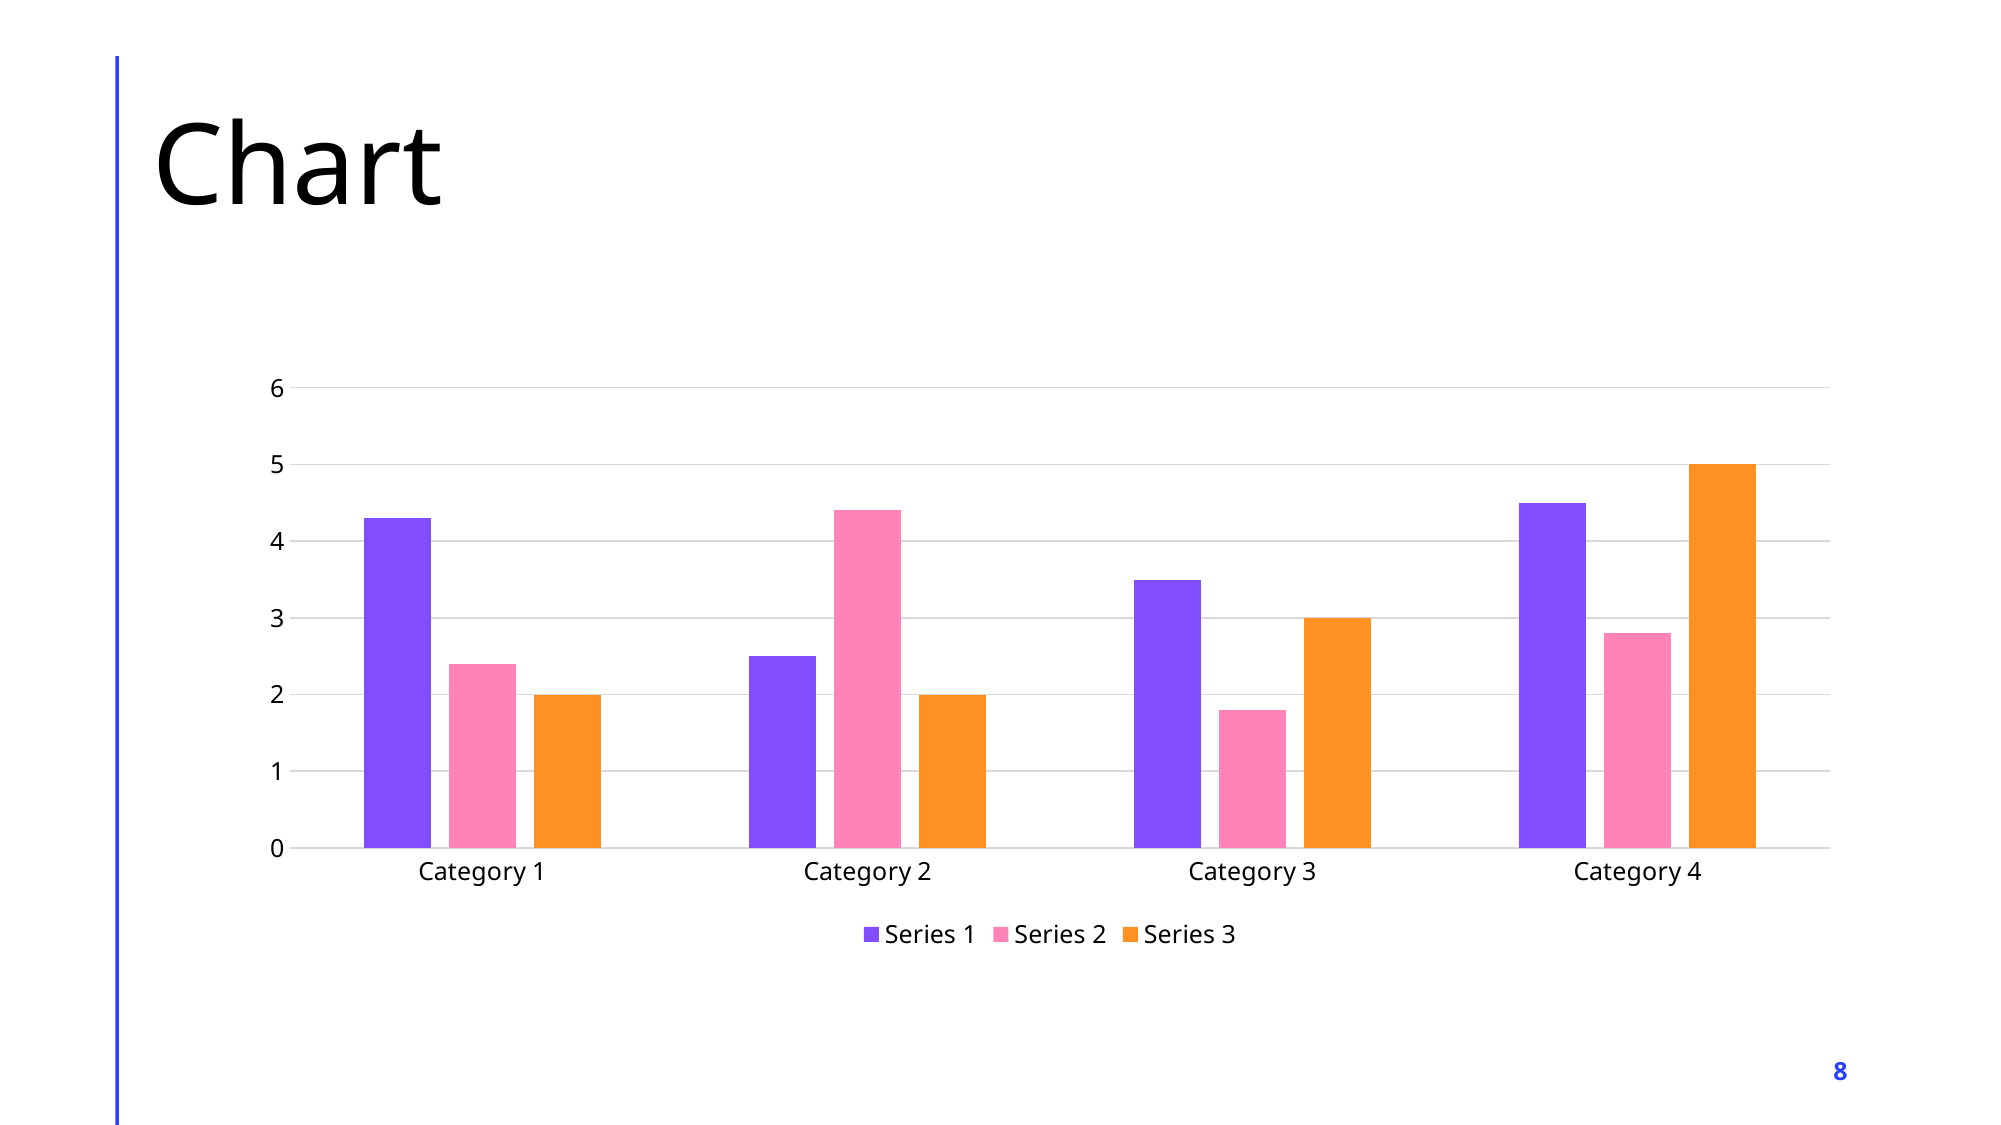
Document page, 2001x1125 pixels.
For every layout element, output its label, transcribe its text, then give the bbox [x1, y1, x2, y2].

chart [237, 358, 1863, 958]
title Chart [137, 59, 1863, 278]
slide_number 8 [1412, 1042, 1863, 1103]
